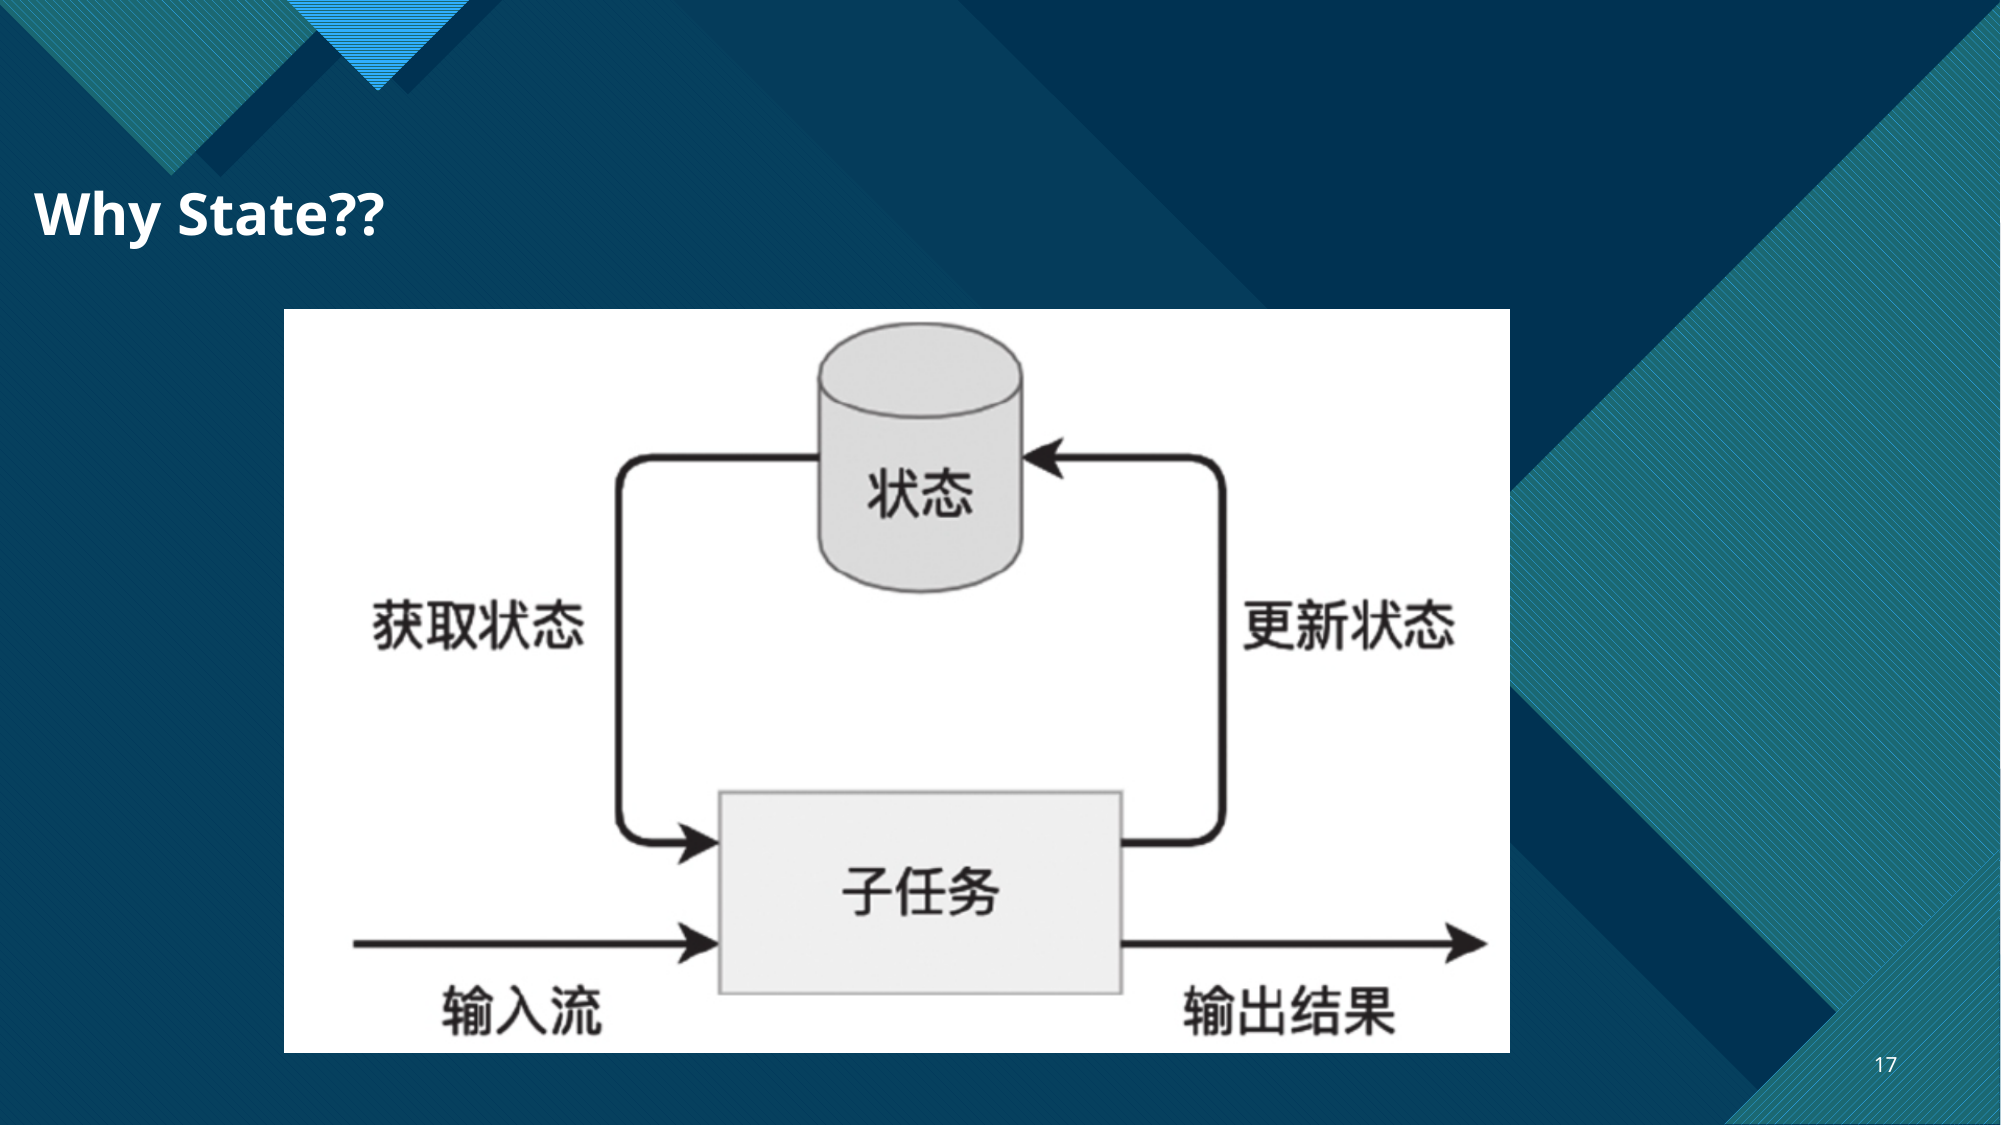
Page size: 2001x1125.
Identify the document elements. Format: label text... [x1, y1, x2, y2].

picture [285, 309, 1510, 1052]
title Why State?? [1510, 427, 2001, 1125]
slide_number 17 [1845, 1035, 1913, 1096]
title Why State?? [0, 0, 1716, 256]
